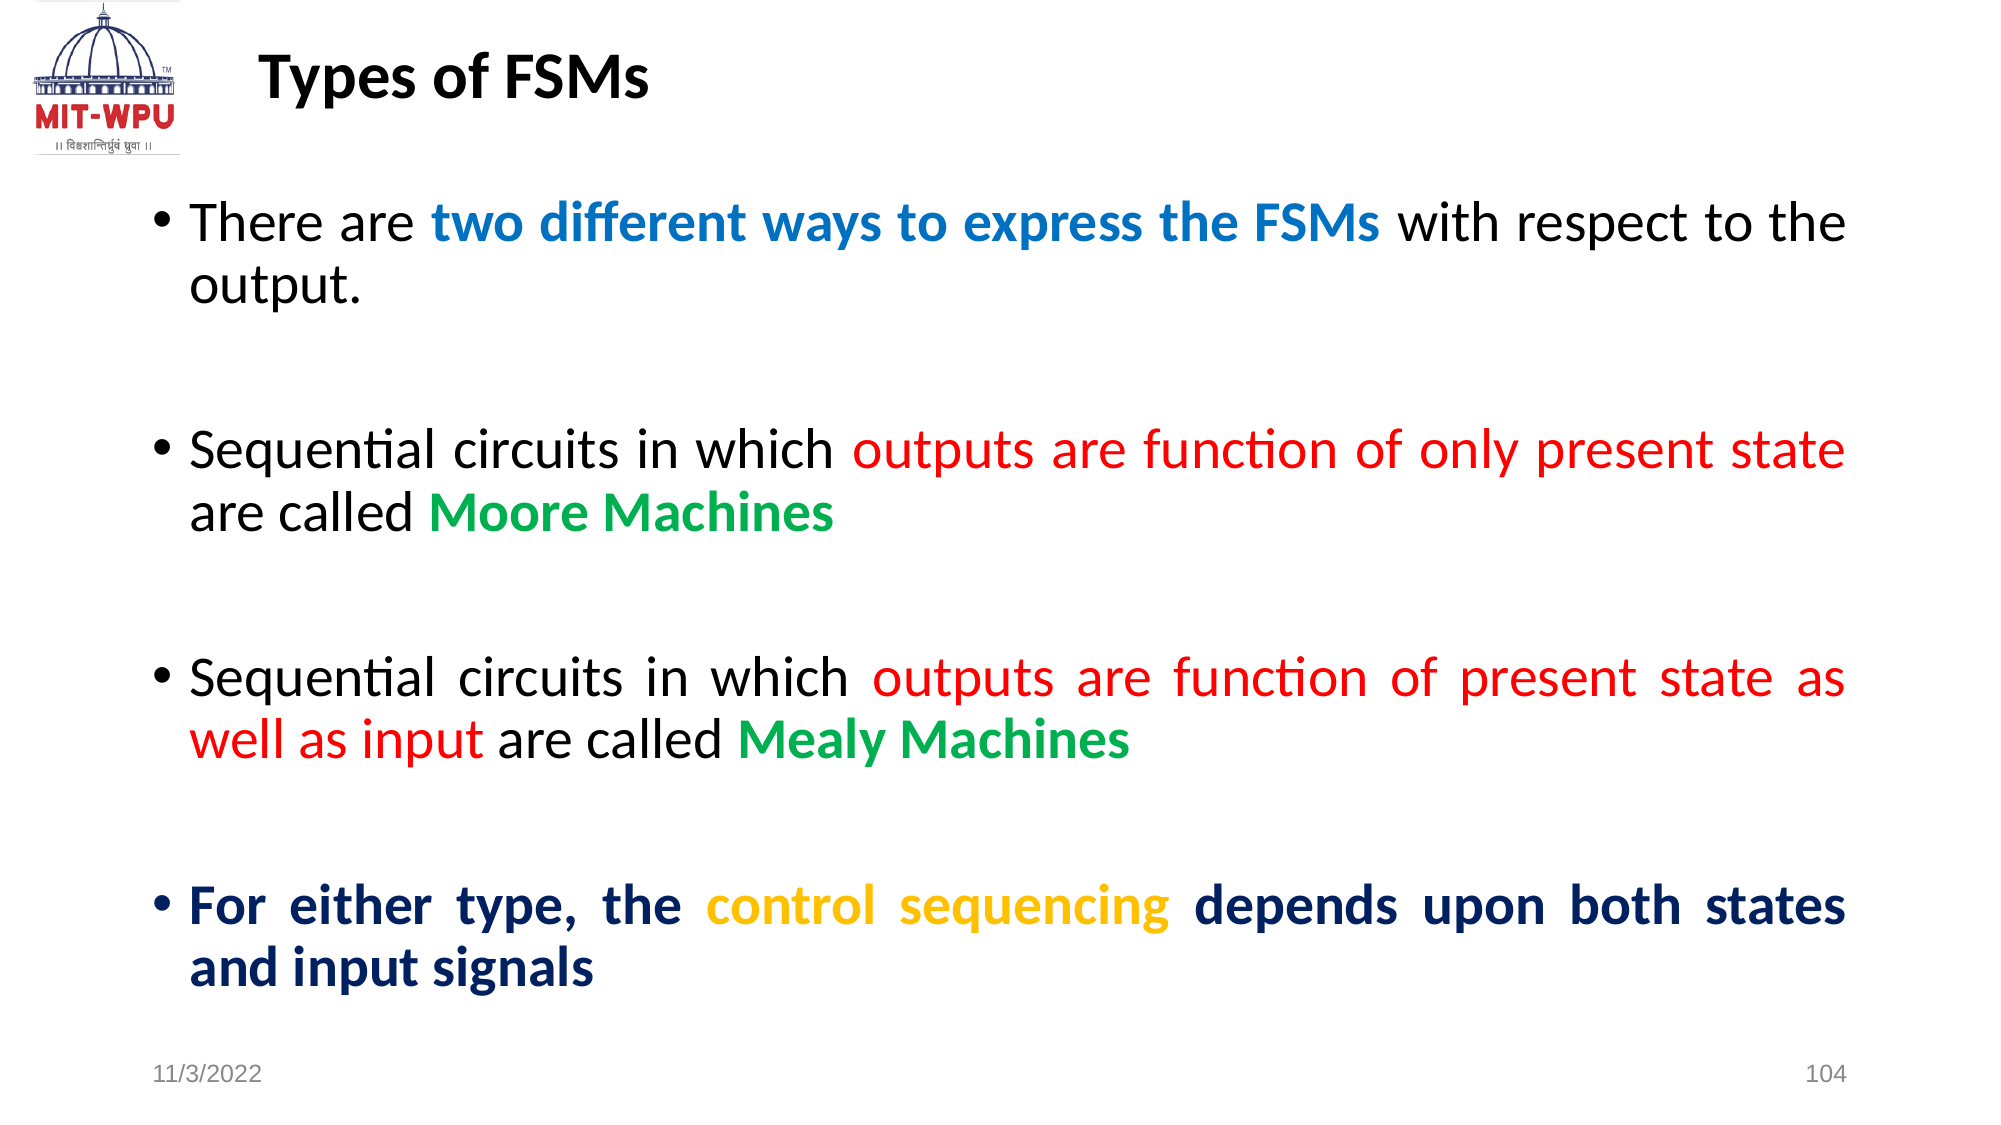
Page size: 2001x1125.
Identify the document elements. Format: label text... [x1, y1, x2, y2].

list There are two different ways to express the FSMs with respect to the output. Sequential circuits in which outputs are function of only present state are called Moore Machines Sequential circuits in which outputs are function of present state as well as input are called Mealy Machines For either type, the control sequencing depends upon both states and input signals [137, 184, 1863, 1014]
slide_number ‹#› [1412, 1042, 1863, 1103]
picture [31, 0, 181, 155]
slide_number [137, 1042, 588, 1103]
title Types of FSMs [243, 38, 1757, 117]
